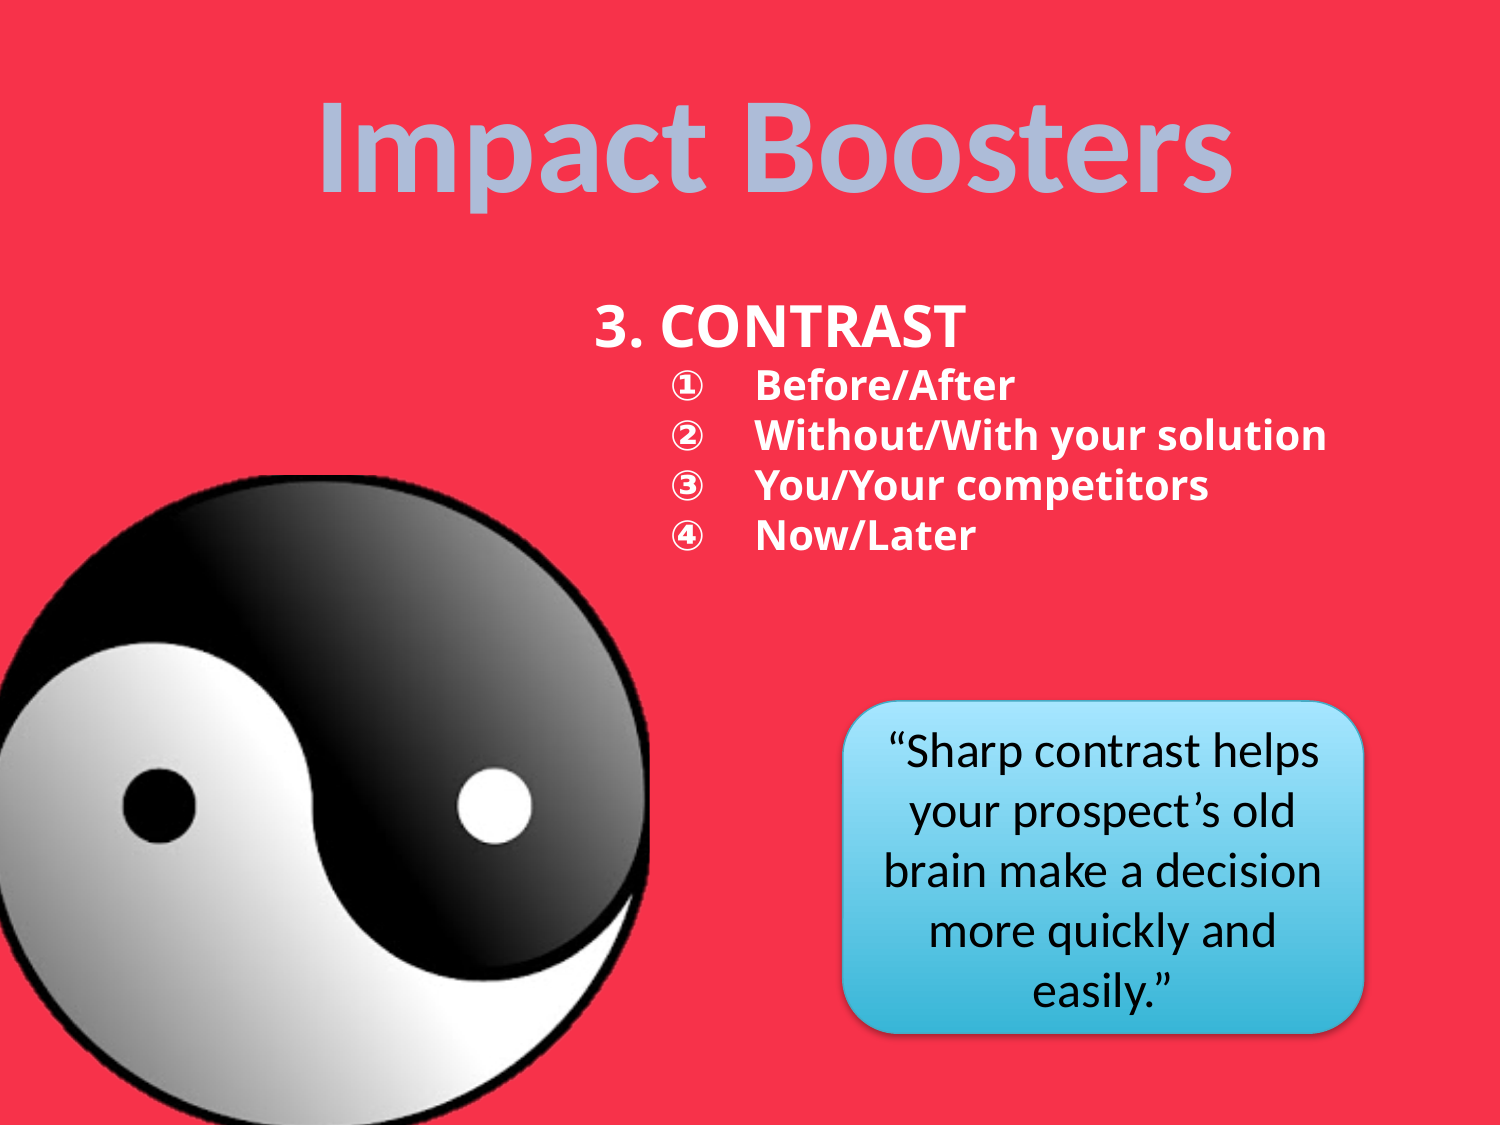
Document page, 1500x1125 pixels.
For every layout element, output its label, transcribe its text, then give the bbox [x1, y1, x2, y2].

text_box Impact Boosters [186, 47, 1364, 228]
text_box “Sharp contrast helps your prospect’s old brain make a decision more quickly and easily.” [841, 700, 1365, 1034]
text_box 3. CONTRAST Before/After Without/With your solution You/Your competitors Now/Later [580, 281, 1364, 567]
picture [0, 475, 650, 1125]
